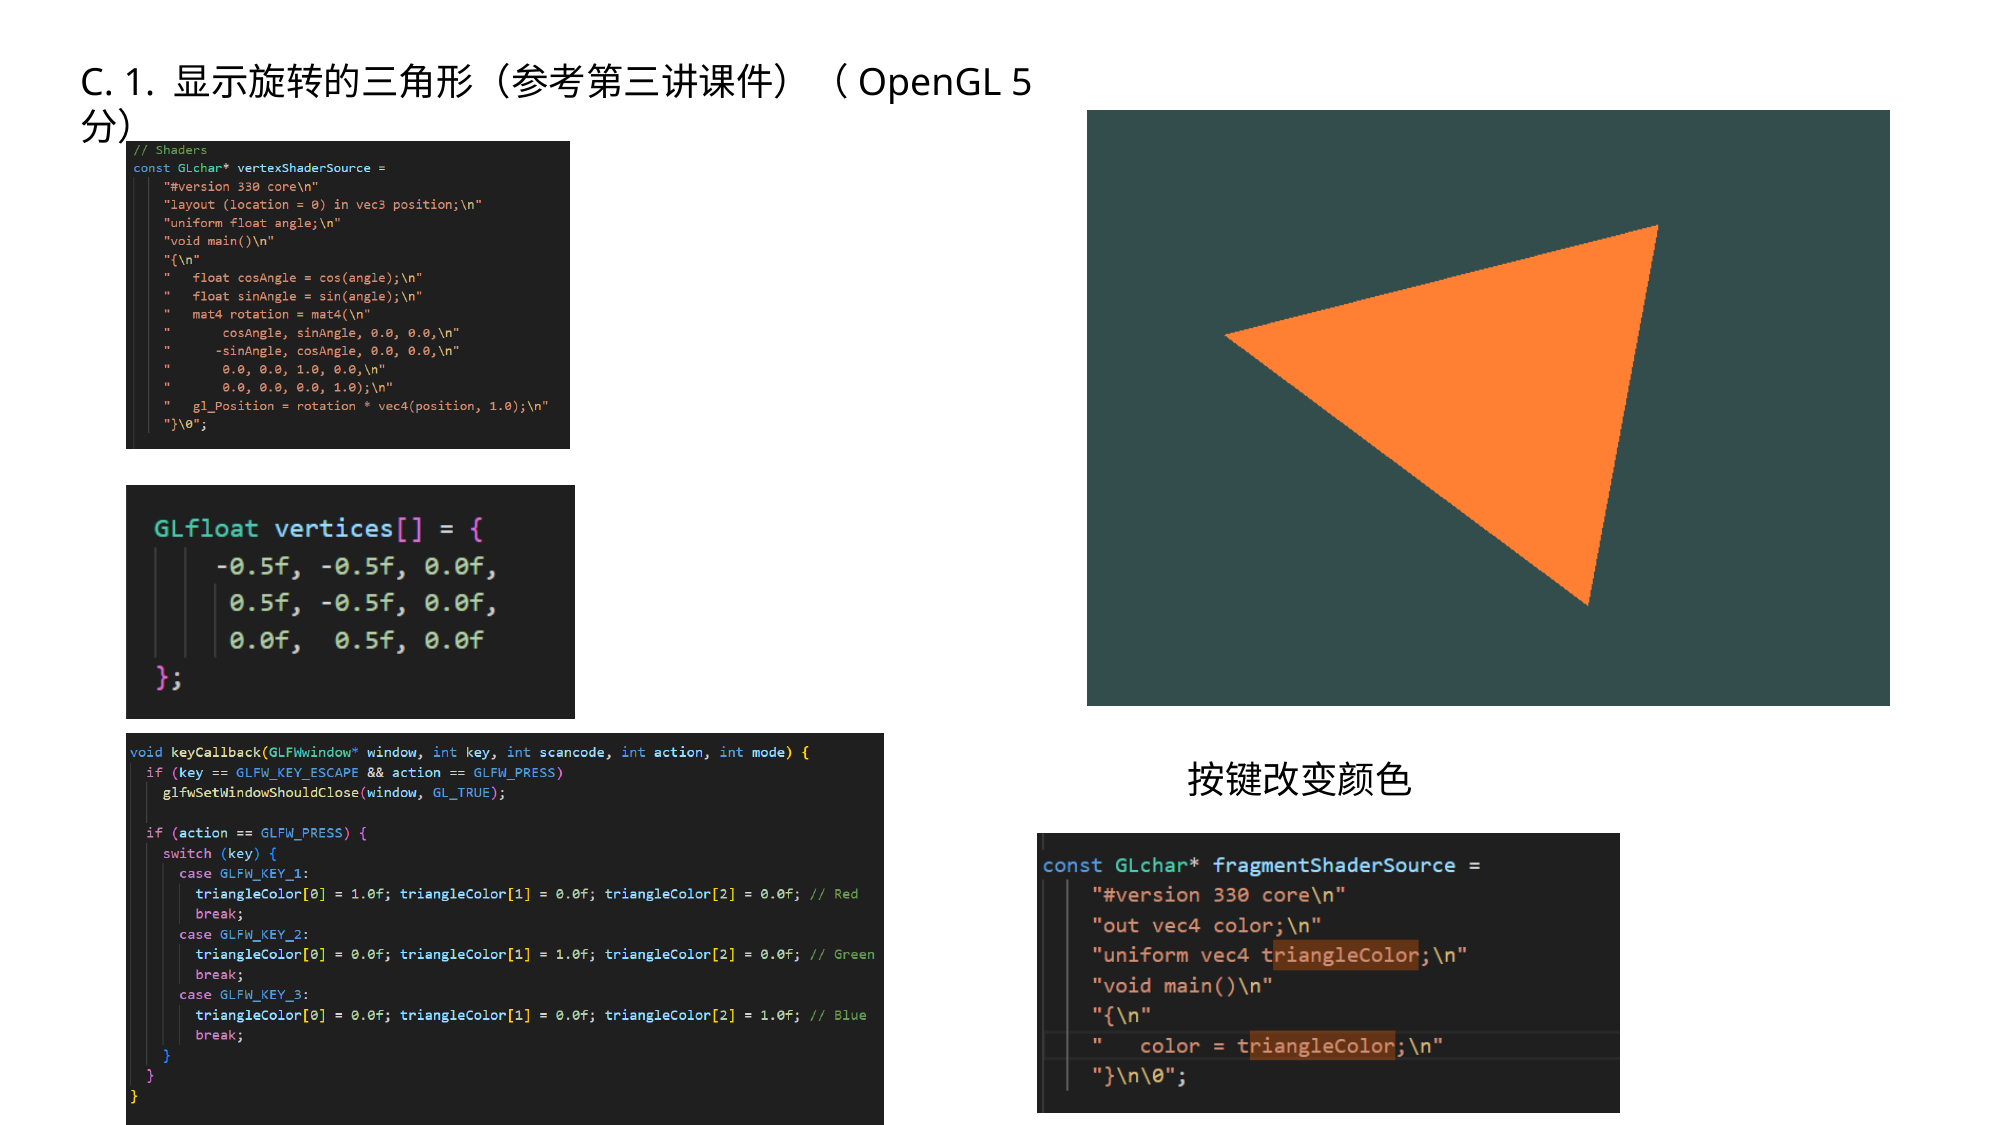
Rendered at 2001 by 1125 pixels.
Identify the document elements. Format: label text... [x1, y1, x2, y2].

picture [1086, 110, 1890, 706]
picture [126, 484, 575, 719]
text_box 按键改变颜色 [1173, 748, 1428, 808]
picture [1036, 833, 1620, 1114]
picture [126, 733, 884, 1125]
text_box C. 1. 显示旋转的三角形（参考第三讲课件）（OpenGL 5 分） [65, 50, 1066, 156]
picture [126, 140, 571, 450]
